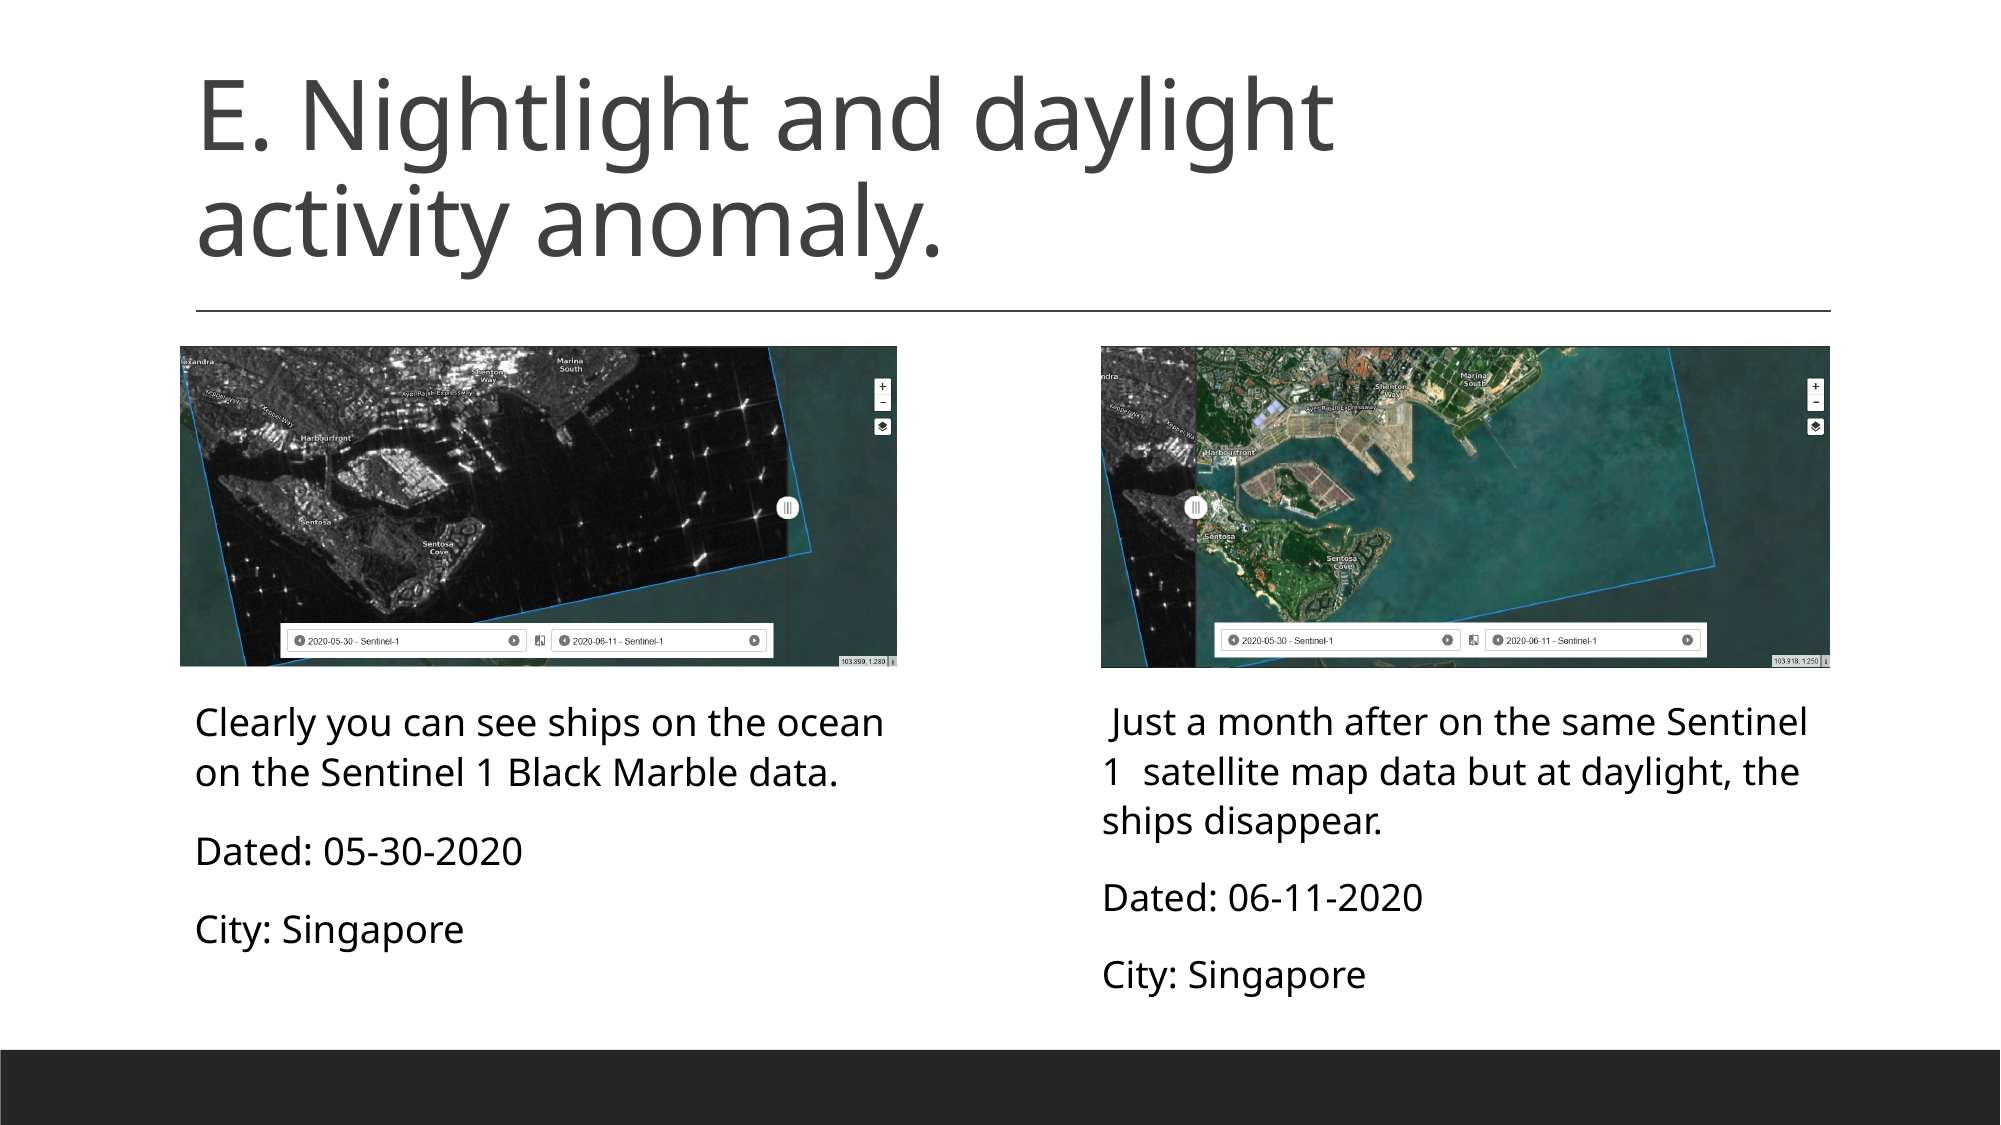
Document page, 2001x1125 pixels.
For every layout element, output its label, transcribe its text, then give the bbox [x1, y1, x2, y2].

list Clearly you can see ships on the ocean on the Sentinel 1 Black Marble data. Dated: 05-30-2020 City: Singapore [180, 685, 897, 963]
picture [179, 346, 897, 669]
text_box Just a month after on the same Sentinel 1 satellite map data but at daylight, the ships disappear. Dated: 06-11-2020 City: Singapore [1101, 685, 1830, 1007]
title E. Nightlight and daylight activity anomaly. [180, 47, 1830, 285]
picture [1101, 346, 1831, 669]
